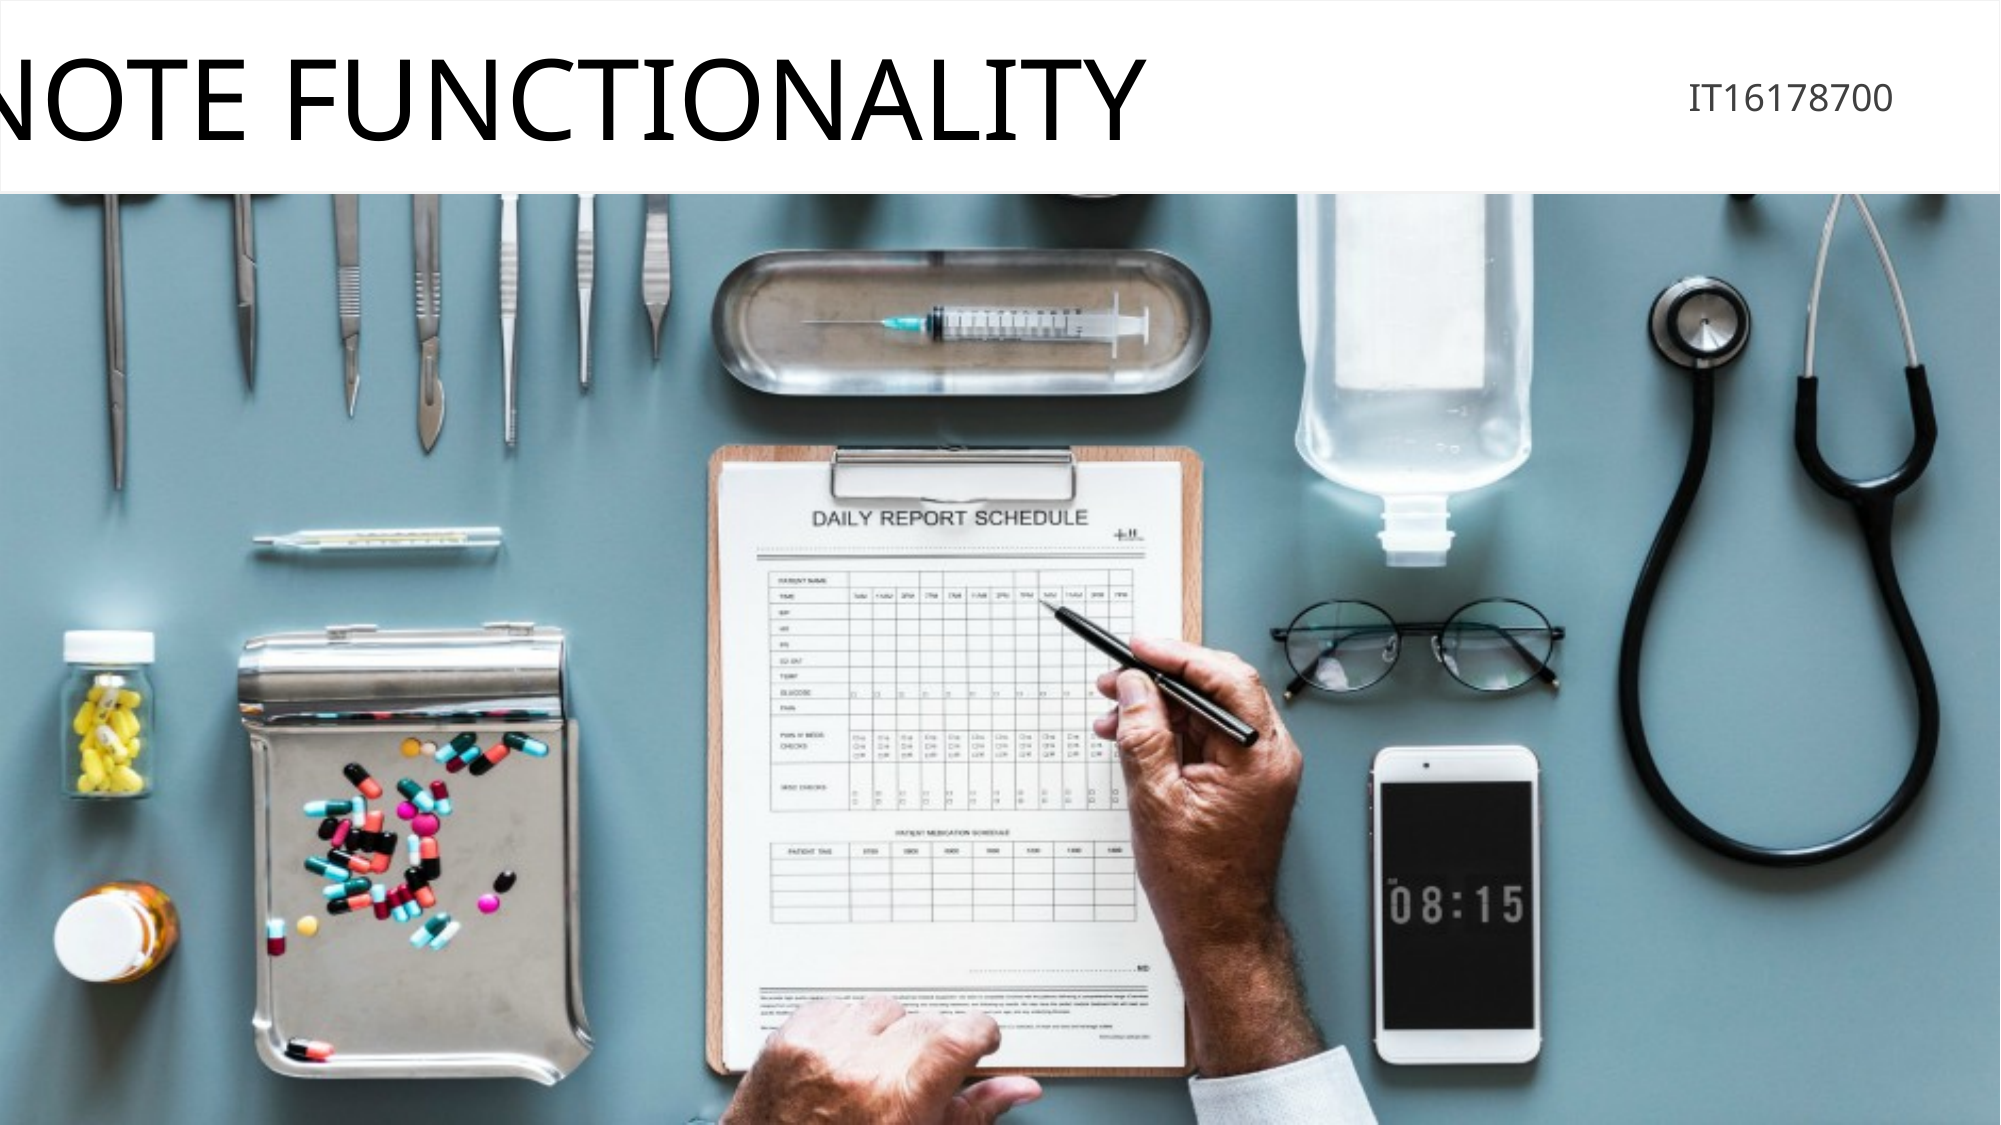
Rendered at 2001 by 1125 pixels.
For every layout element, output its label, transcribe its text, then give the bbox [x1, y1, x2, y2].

text_box [0, 0, 2000, 190]
text_box NOTE FUNCTIONALITY [0, 20, 1162, 171]
text_box IT16178700 [1673, 66, 1919, 126]
picture [0, 192, 2000, 1125]
